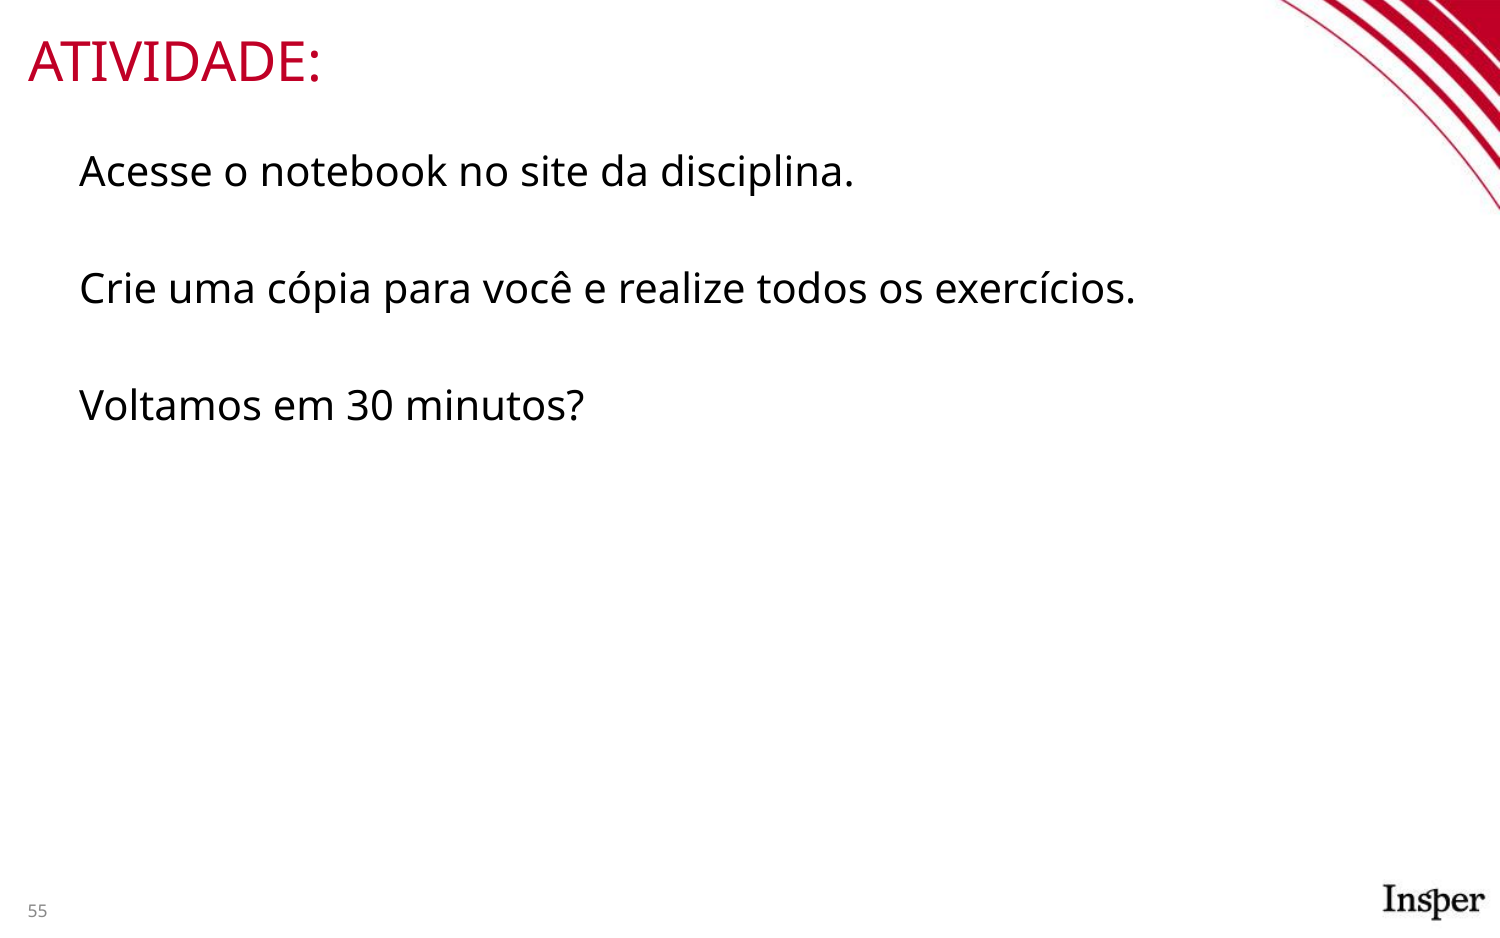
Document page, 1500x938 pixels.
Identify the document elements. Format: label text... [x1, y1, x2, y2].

title ATIVIDADE: [13, 18, 1397, 104]
slide_number 55 [0, 887, 63, 938]
picture [249, 0, 1500, 938]
list Acesse o notebook no site da disciplina. Crie uma cópia para você e realize todos os exercícios. Voltamos em 30 minutos? [64, 137, 1447, 876]
